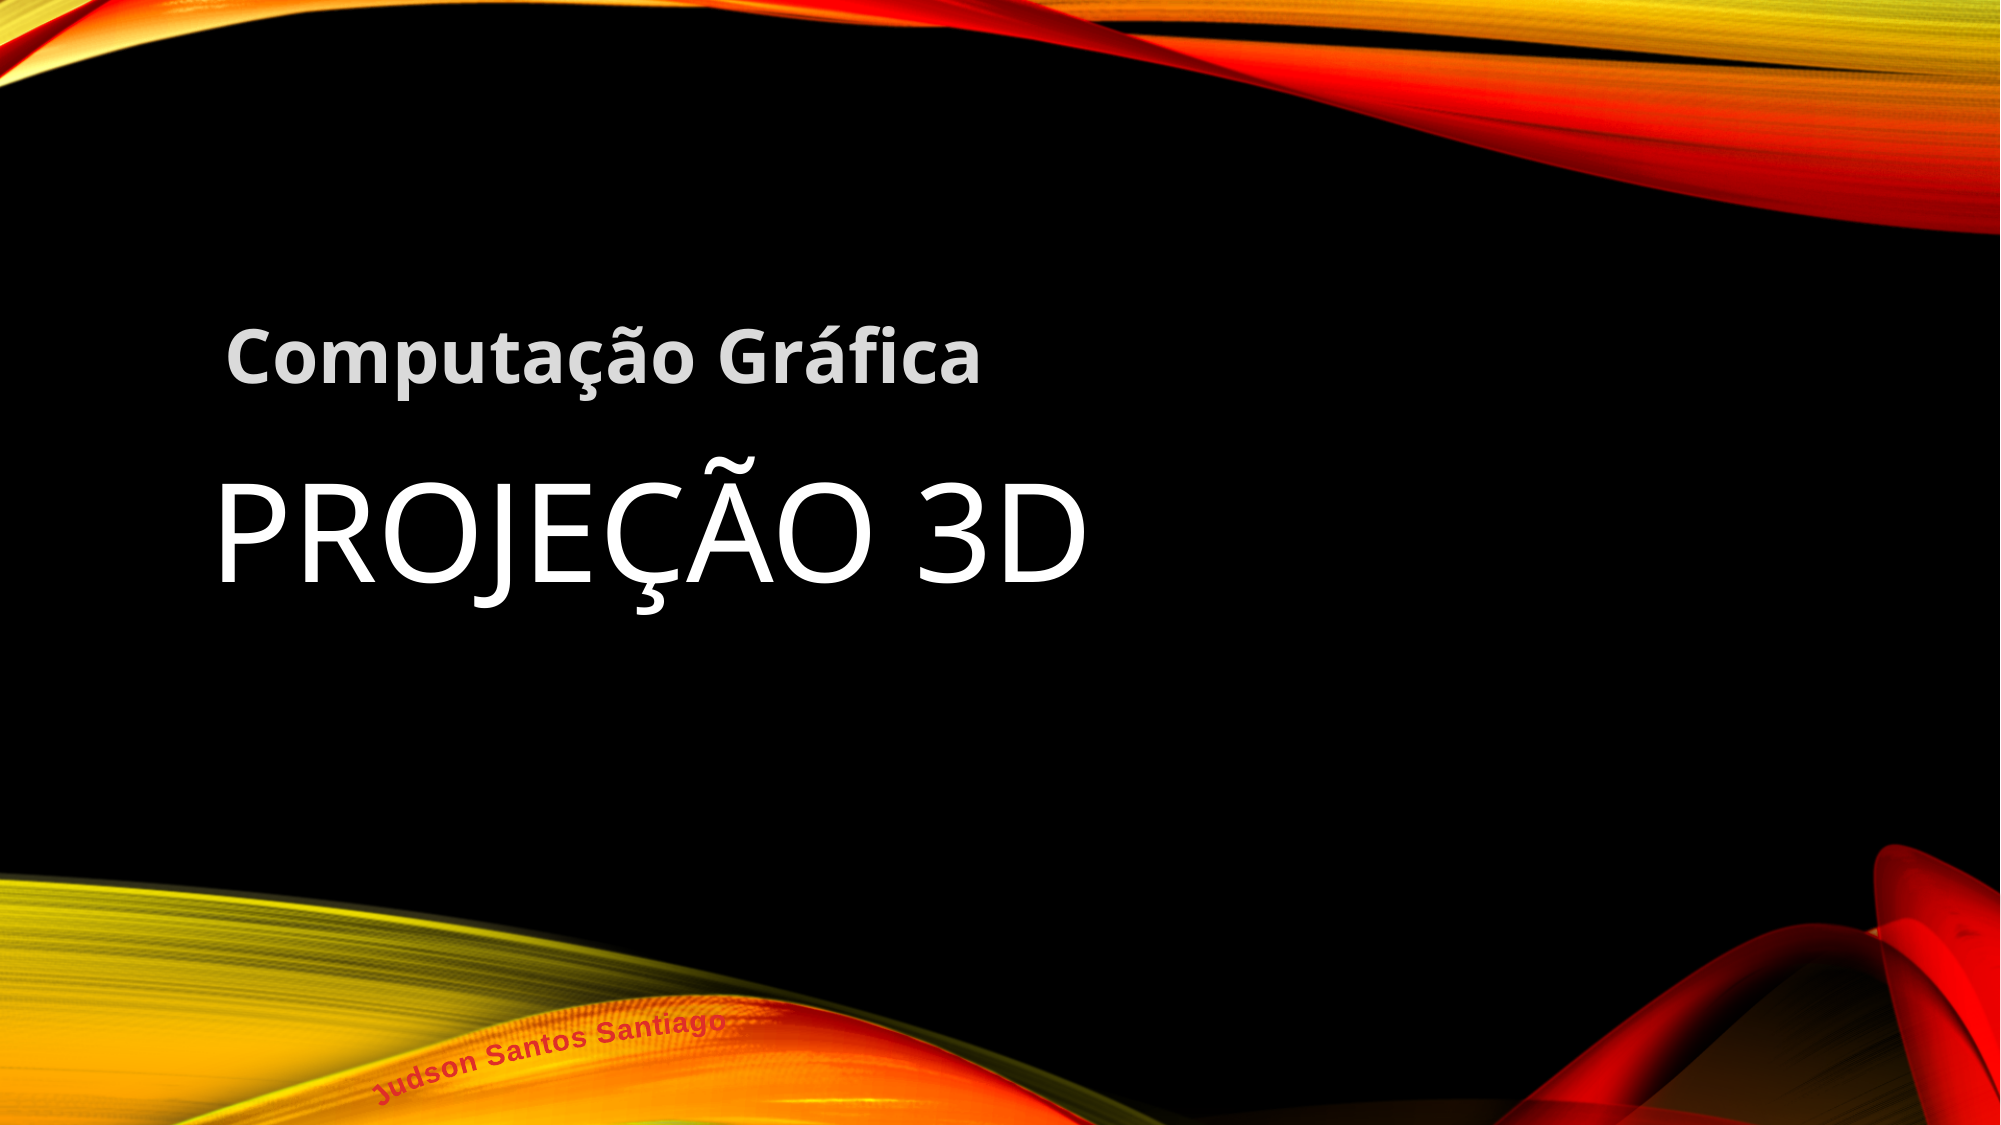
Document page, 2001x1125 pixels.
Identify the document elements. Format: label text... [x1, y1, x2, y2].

picture [0, 842, 2001, 1125]
picture [0, 0, 2000, 237]
title Projeção 3D [194, 456, 1745, 756]
